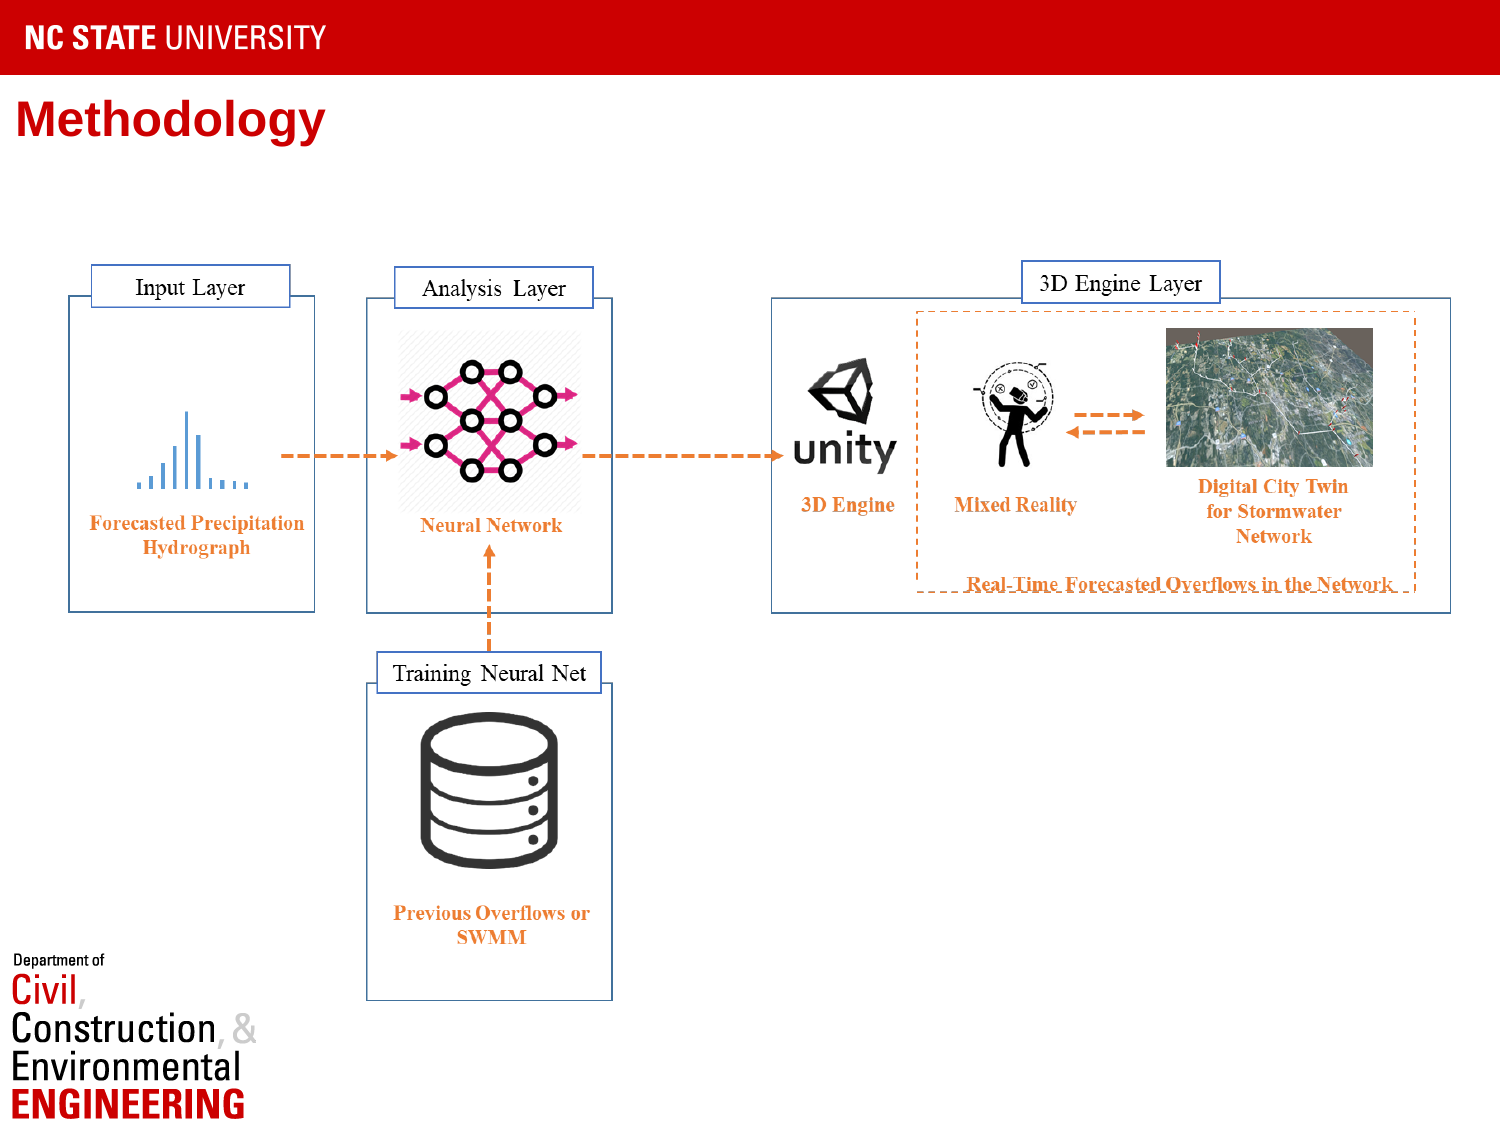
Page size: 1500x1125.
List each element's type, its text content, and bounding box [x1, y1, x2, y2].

title Methodology [0, 77, 1350, 155]
picture [12, 259, 1451, 1119]
picture [0, 0, 1500, 75]
